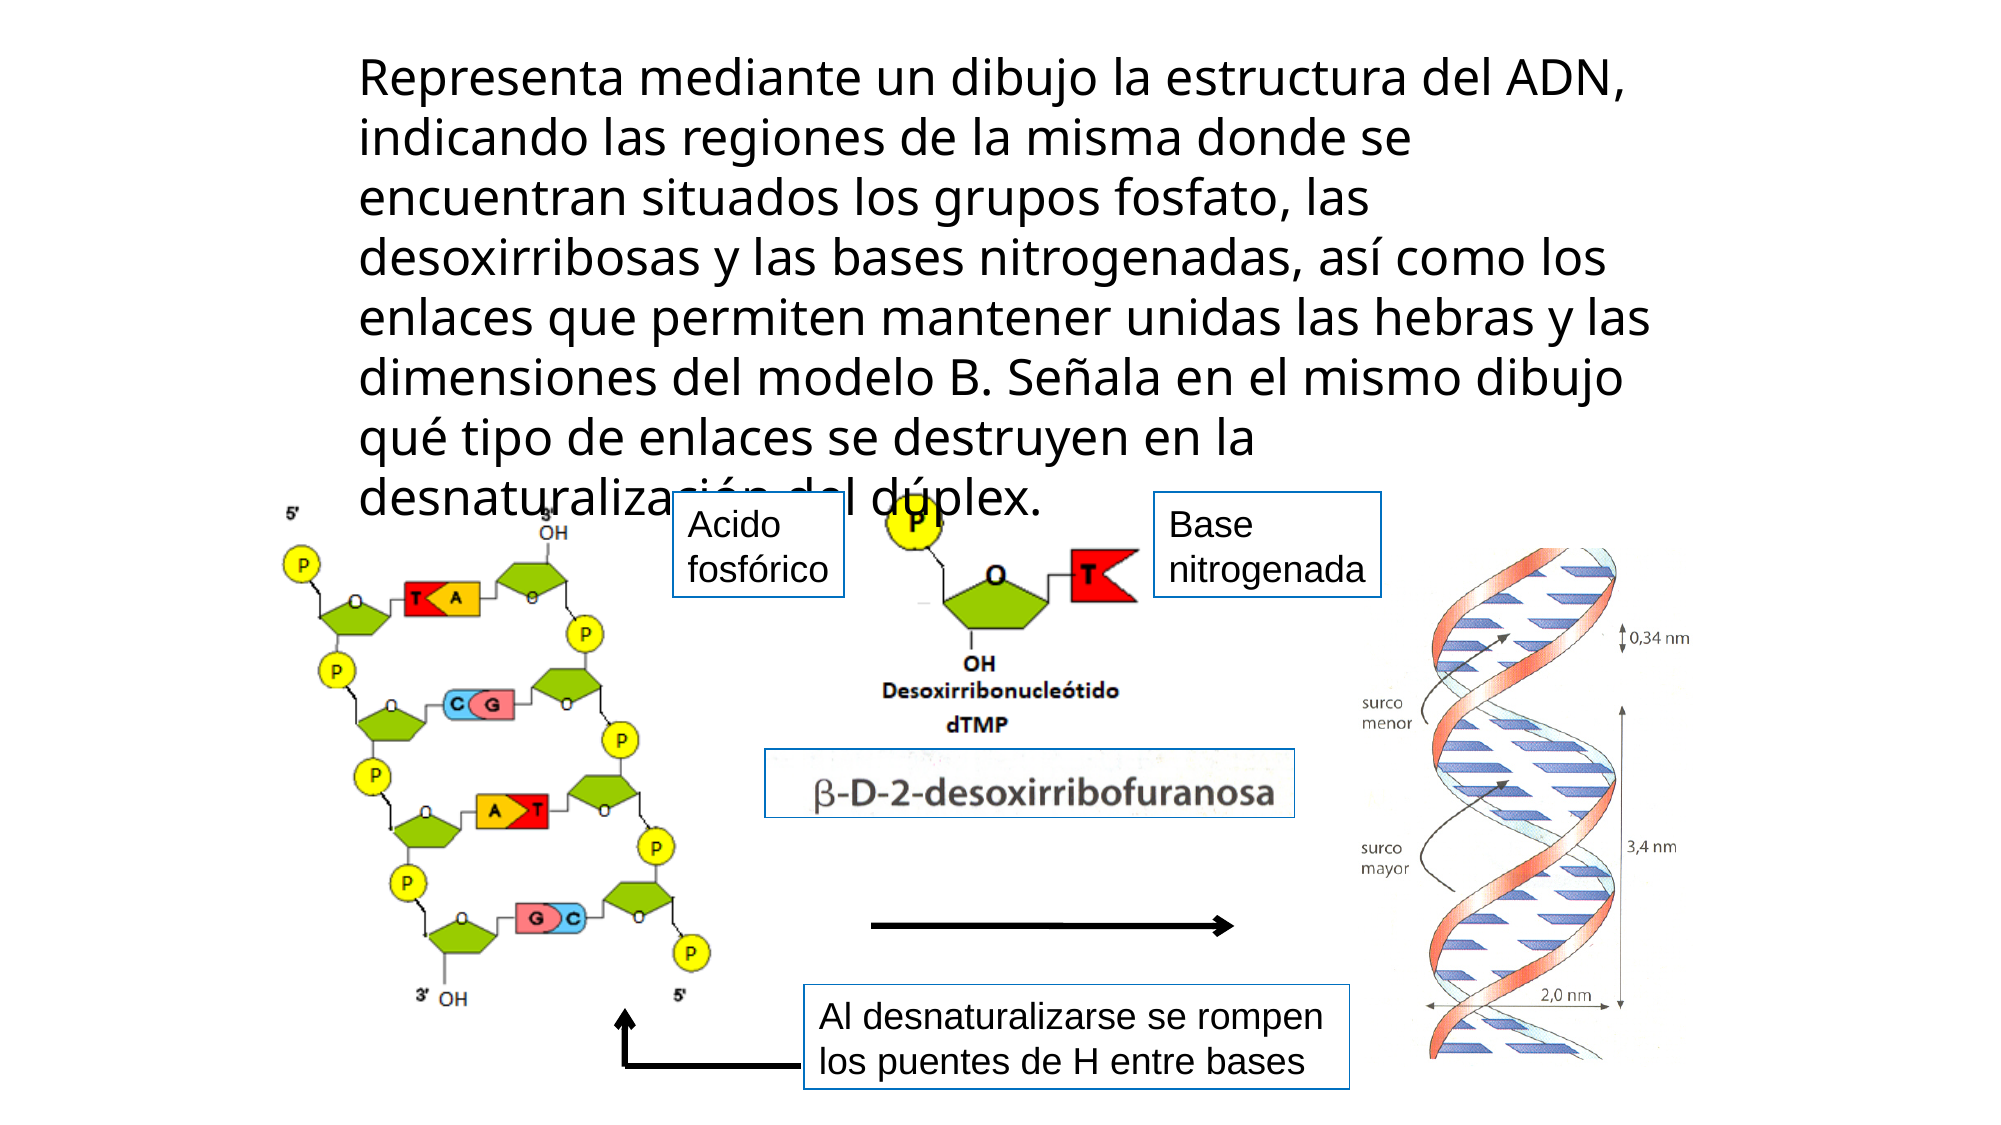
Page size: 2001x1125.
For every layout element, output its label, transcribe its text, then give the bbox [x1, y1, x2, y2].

text_box Representa mediante un dibujo la estructura del ADN, indicando las regiones de la misma donde se encuentran situados los grupos fosfato, las desoxirribosas y las bases nitrogenadas, así como los enlaces que permiten mantener unidas las hebras y las dimensiones del modelo B. Señala en el mismo dibujo qué tipo de enlaces se destruyen en la desnaturalización del dúplex. [343, 37, 1688, 481]
text_box Base nitrogenada [1153, 492, 1381, 597]
picture [823, 468, 1148, 748]
text_box Acido fosfórico [732, 492, 818, 597]
picture [765, 749, 1295, 817]
text_box Al desnaturalizarse se rompen los puentes de H entre bases [804, 984, 1350, 1090]
picture [249, 468, 727, 1023]
picture [1351, 547, 1694, 1067]
